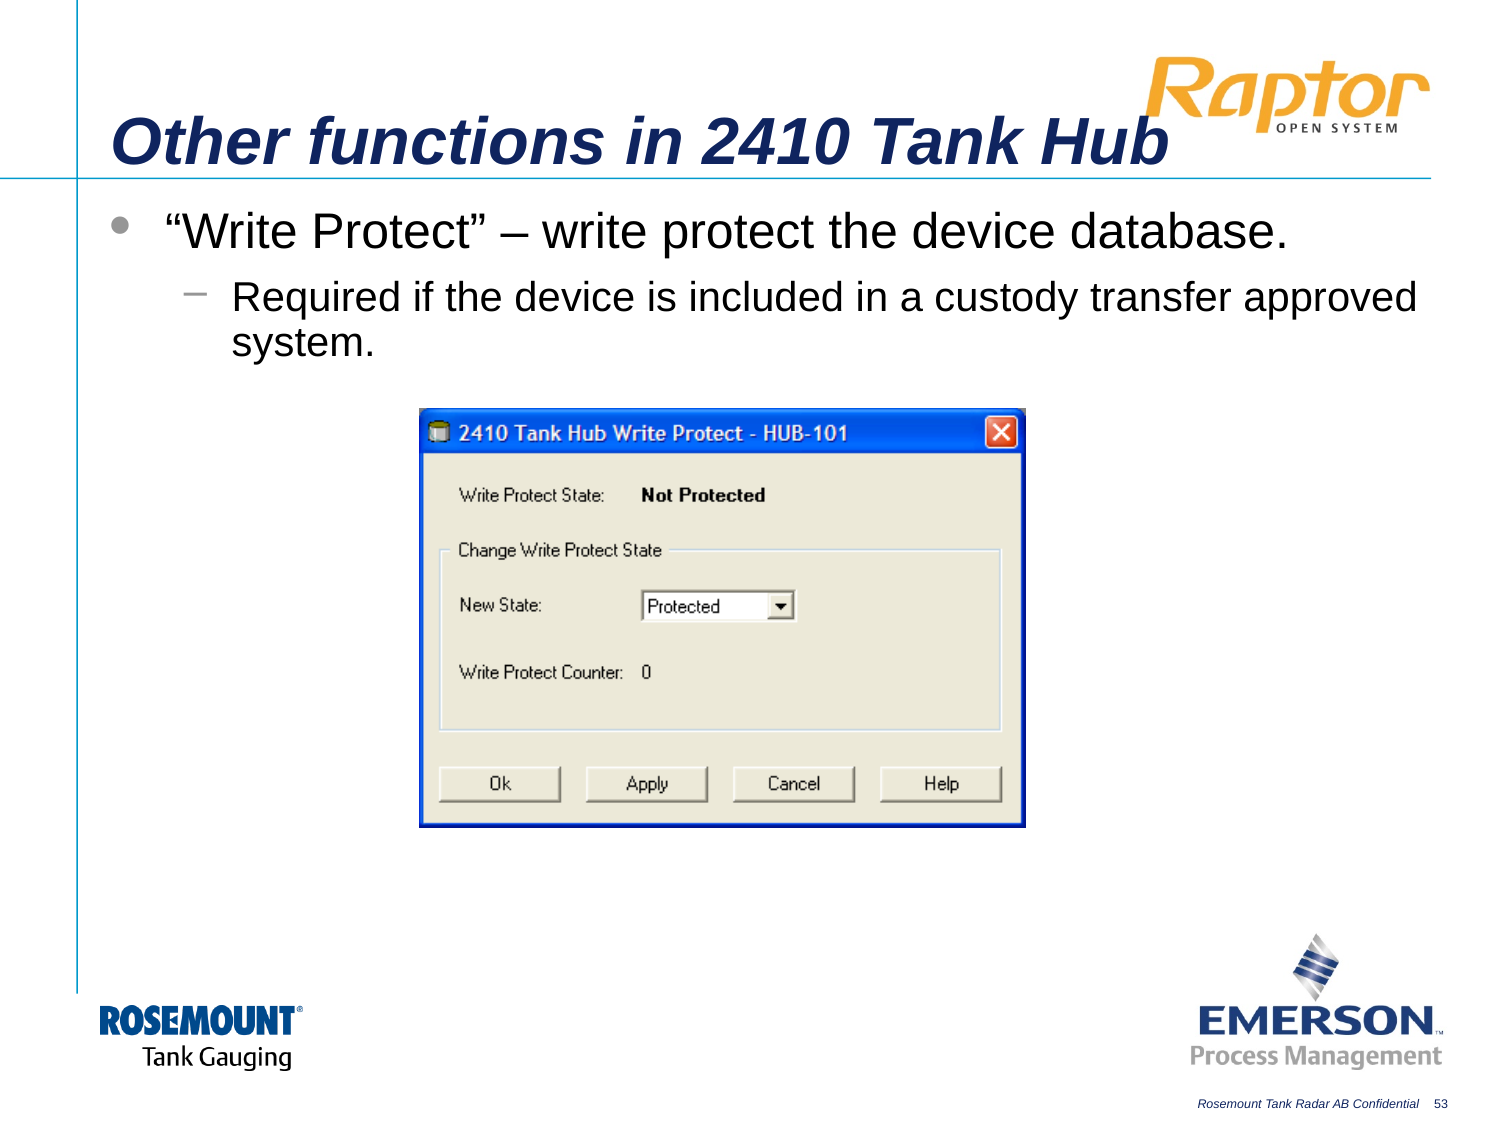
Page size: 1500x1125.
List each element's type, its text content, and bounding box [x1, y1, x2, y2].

list “Write Protect” – write protect the device database. Required if the device is included in a custody transfer approved system. [93, 197, 1463, 944]
picture [1139, 54, 1436, 135]
picture [100, 1005, 303, 1071]
title Other functions in 2410 Tank Hub [95, 66, 1342, 186]
slide_number 53 [1412, 1095, 1449, 1109]
picture [1173, 944, 1461, 1098]
picture [418, 408, 1026, 828]
